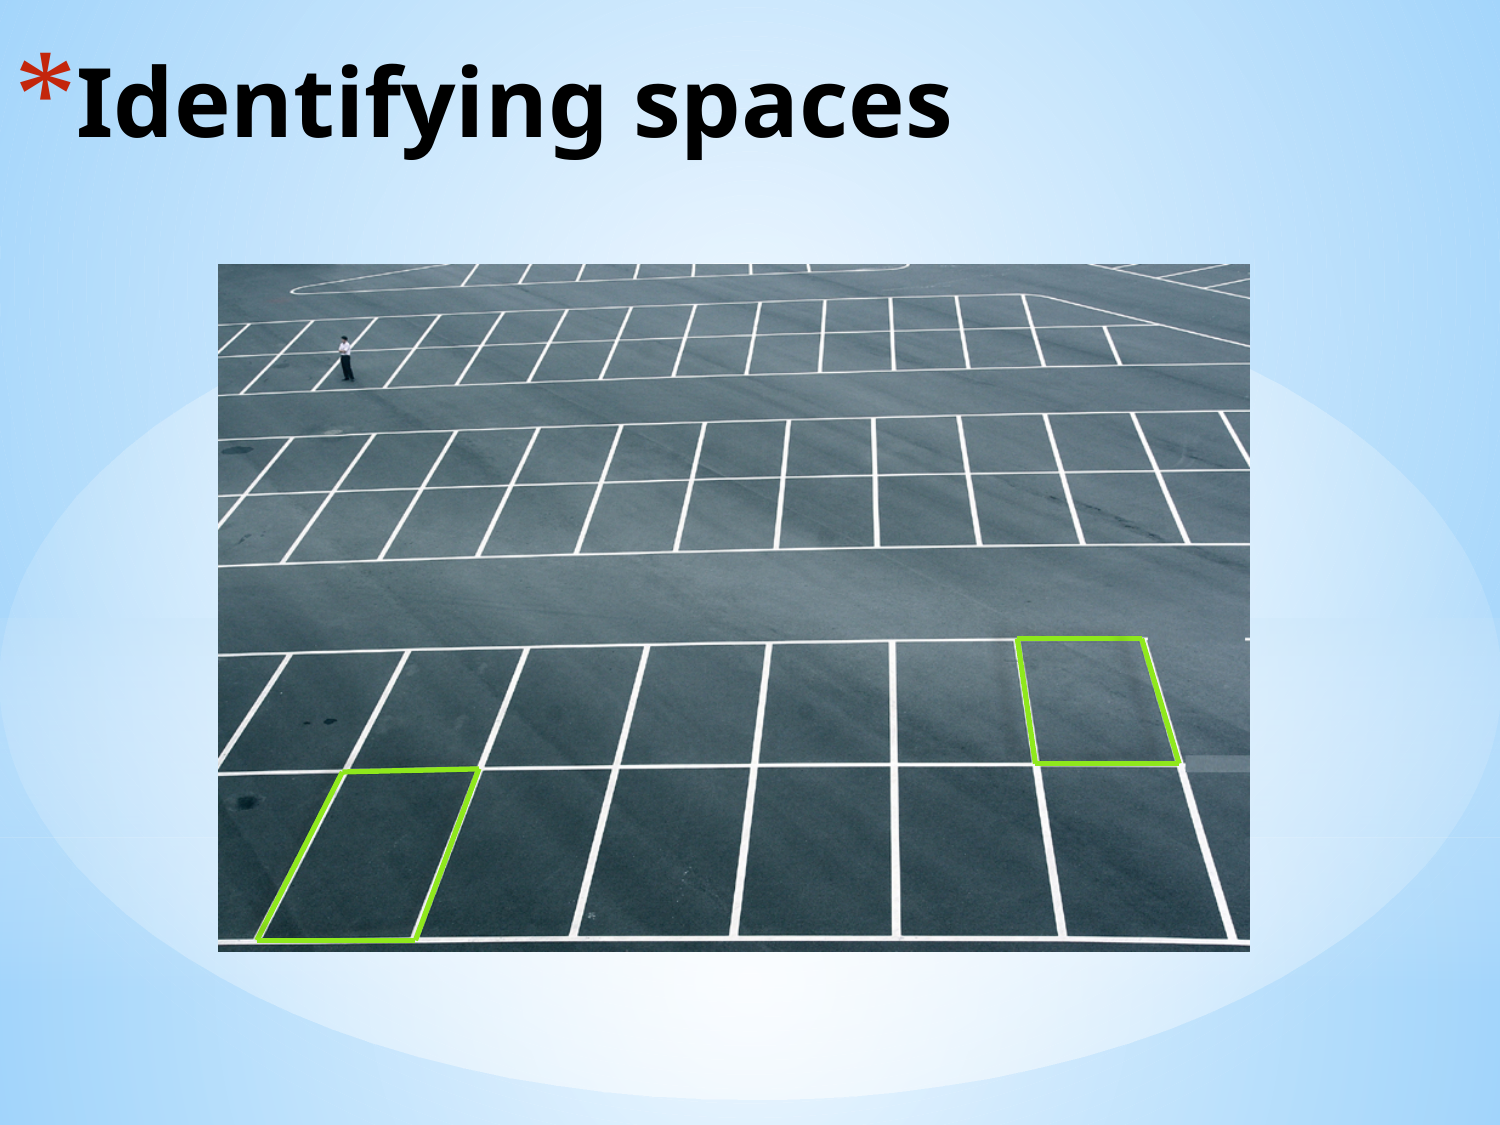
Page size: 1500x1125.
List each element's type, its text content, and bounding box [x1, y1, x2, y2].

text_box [415, 780, 480, 941]
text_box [1017, 638, 1036, 764]
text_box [1141, 638, 1180, 764]
title Identifying spaces [0, 34, 1069, 222]
picture [217, 263, 1250, 952]
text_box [342, 768, 480, 773]
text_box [256, 771, 343, 939]
